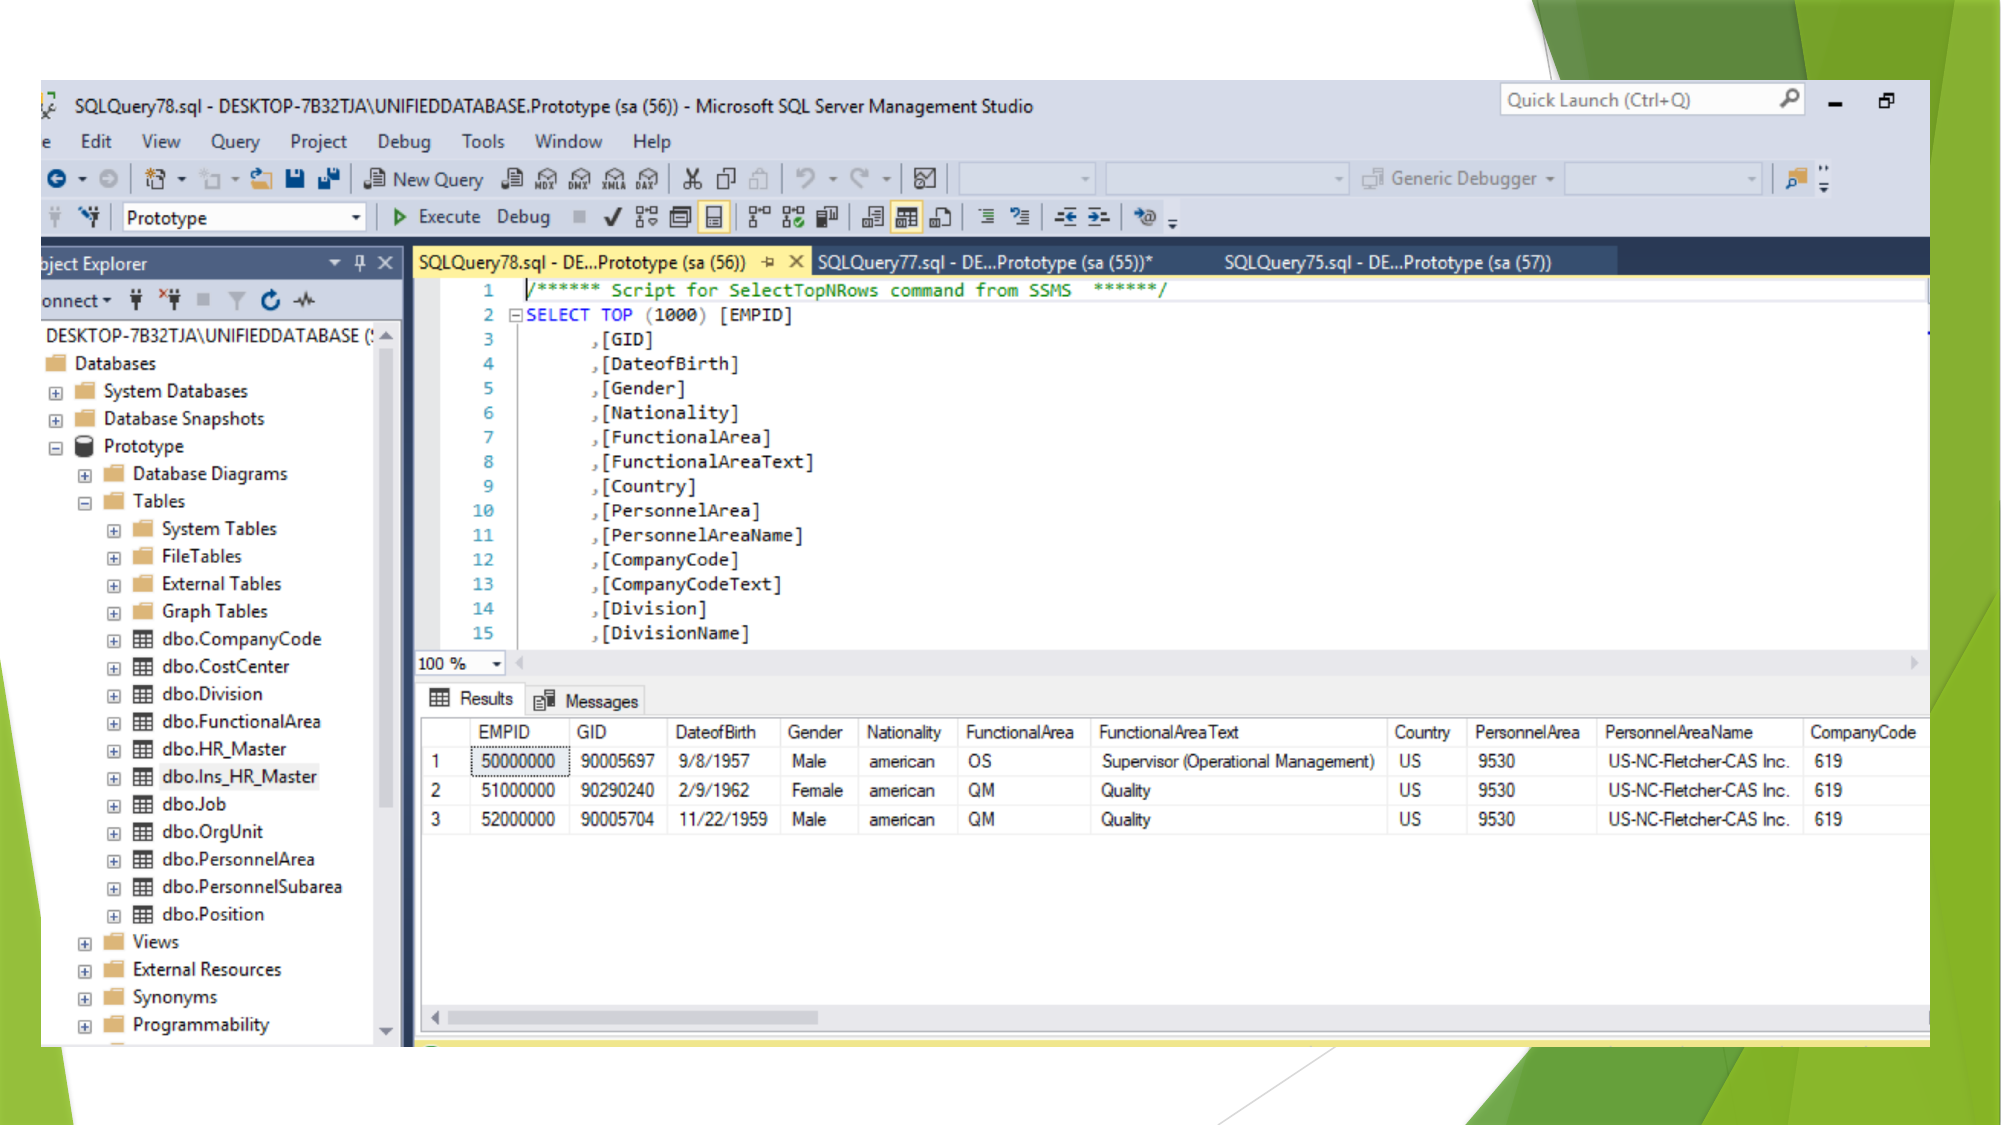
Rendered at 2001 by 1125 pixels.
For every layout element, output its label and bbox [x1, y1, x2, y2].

picture [41, 80, 1931, 1047]
